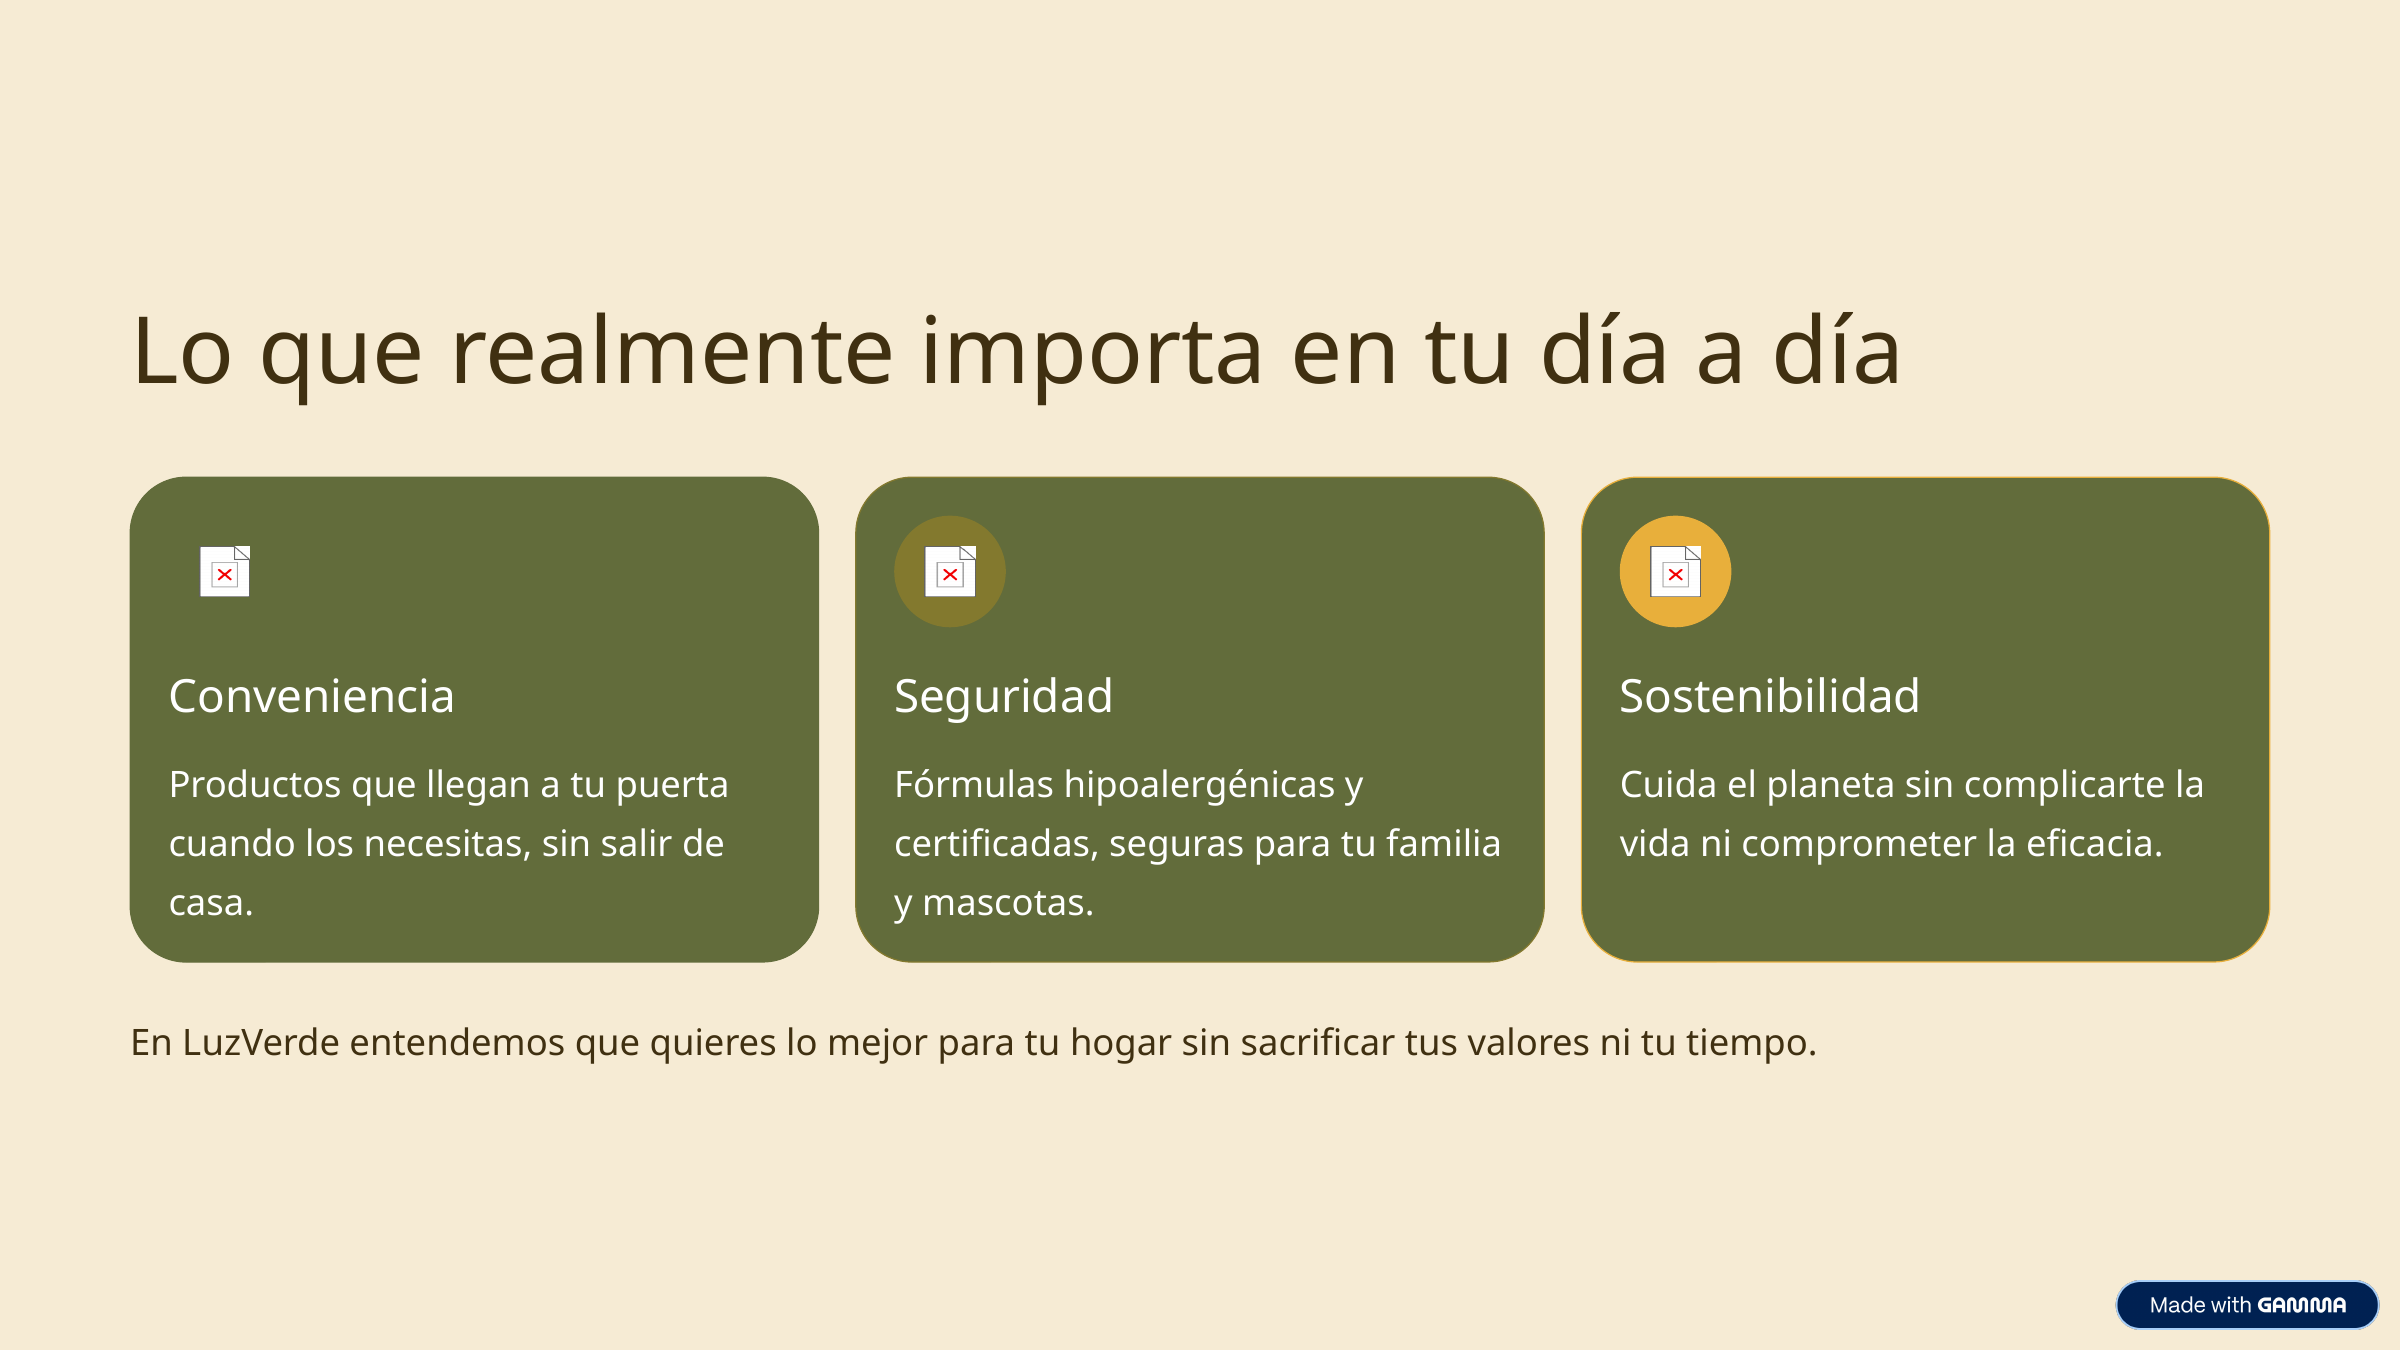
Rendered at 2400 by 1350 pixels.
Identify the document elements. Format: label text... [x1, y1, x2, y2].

picture [1650, 546, 1701, 597]
text_box [855, 477, 1545, 963]
text_box [1619, 515, 1732, 628]
text_box [894, 515, 1006, 628]
text_box Fórmulas hipoalergénicas y certificadas, seguras para tu familia y mascotas. [894, 744, 1506, 924]
text_box En LuzVerde entendemos que quieres lo mejor para tu hogar sin sacrificar tus valores ni tu tiempo. [130, 1003, 2270, 1064]
picture [199, 546, 250, 597]
picture [2106, 1271, 2389, 1339]
text_box Seguridad [894, 664, 1360, 723]
text_box Sostenibilidad [1619, 664, 2085, 723]
text_box Cuida el planeta sin complicarte la vida ni comprometer la eficacia. [1619, 744, 2232, 864]
text_box [168, 515, 281, 628]
text_box [130, 477, 819, 963]
text_box Lo que realmente importa en tu día a día [130, 286, 1904, 403]
text_box Productos que llegan a tu puerta cuando los necesitas, sin salir de casa. [168, 744, 781, 924]
picture [924, 546, 976, 597]
text_box [1581, 477, 2270, 963]
text_box Conveniencia [168, 664, 634, 723]
